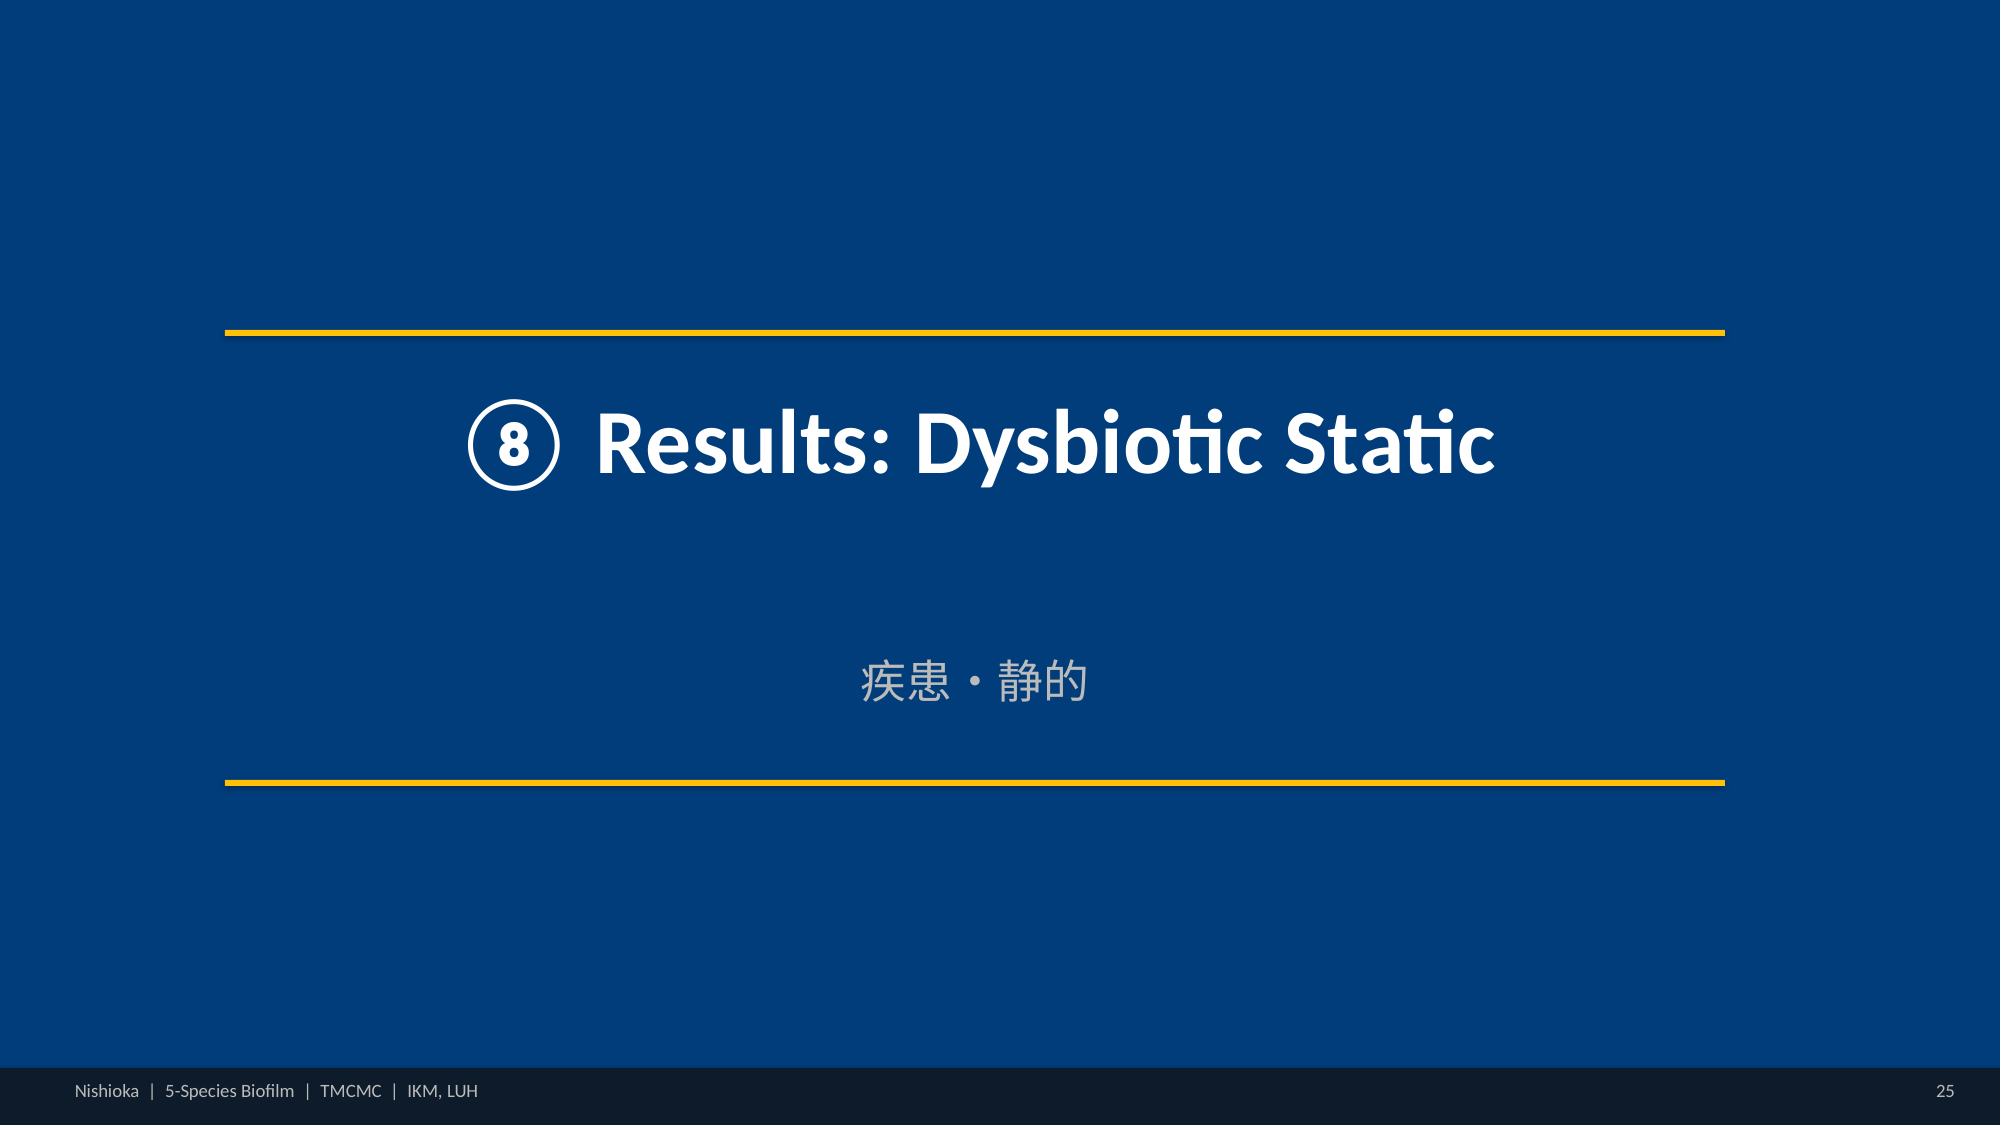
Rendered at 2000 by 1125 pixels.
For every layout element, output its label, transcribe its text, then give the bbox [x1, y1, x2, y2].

text_box [0, 1067, 2000, 1125]
text_box [224, 329, 1726, 337]
text_box [224, 779, 1726, 787]
text_box Nishioka | 5-Species Biofilm | TMCMC | IKM, LUH [59, 1071, 1260, 1119]
text_box ⑧ Results: Dysbiotic Static [149, 374, 1800, 600]
text_box 25 [1819, 1071, 1970, 1119]
text_box 疾患・静的 [149, 644, 1800, 765]
